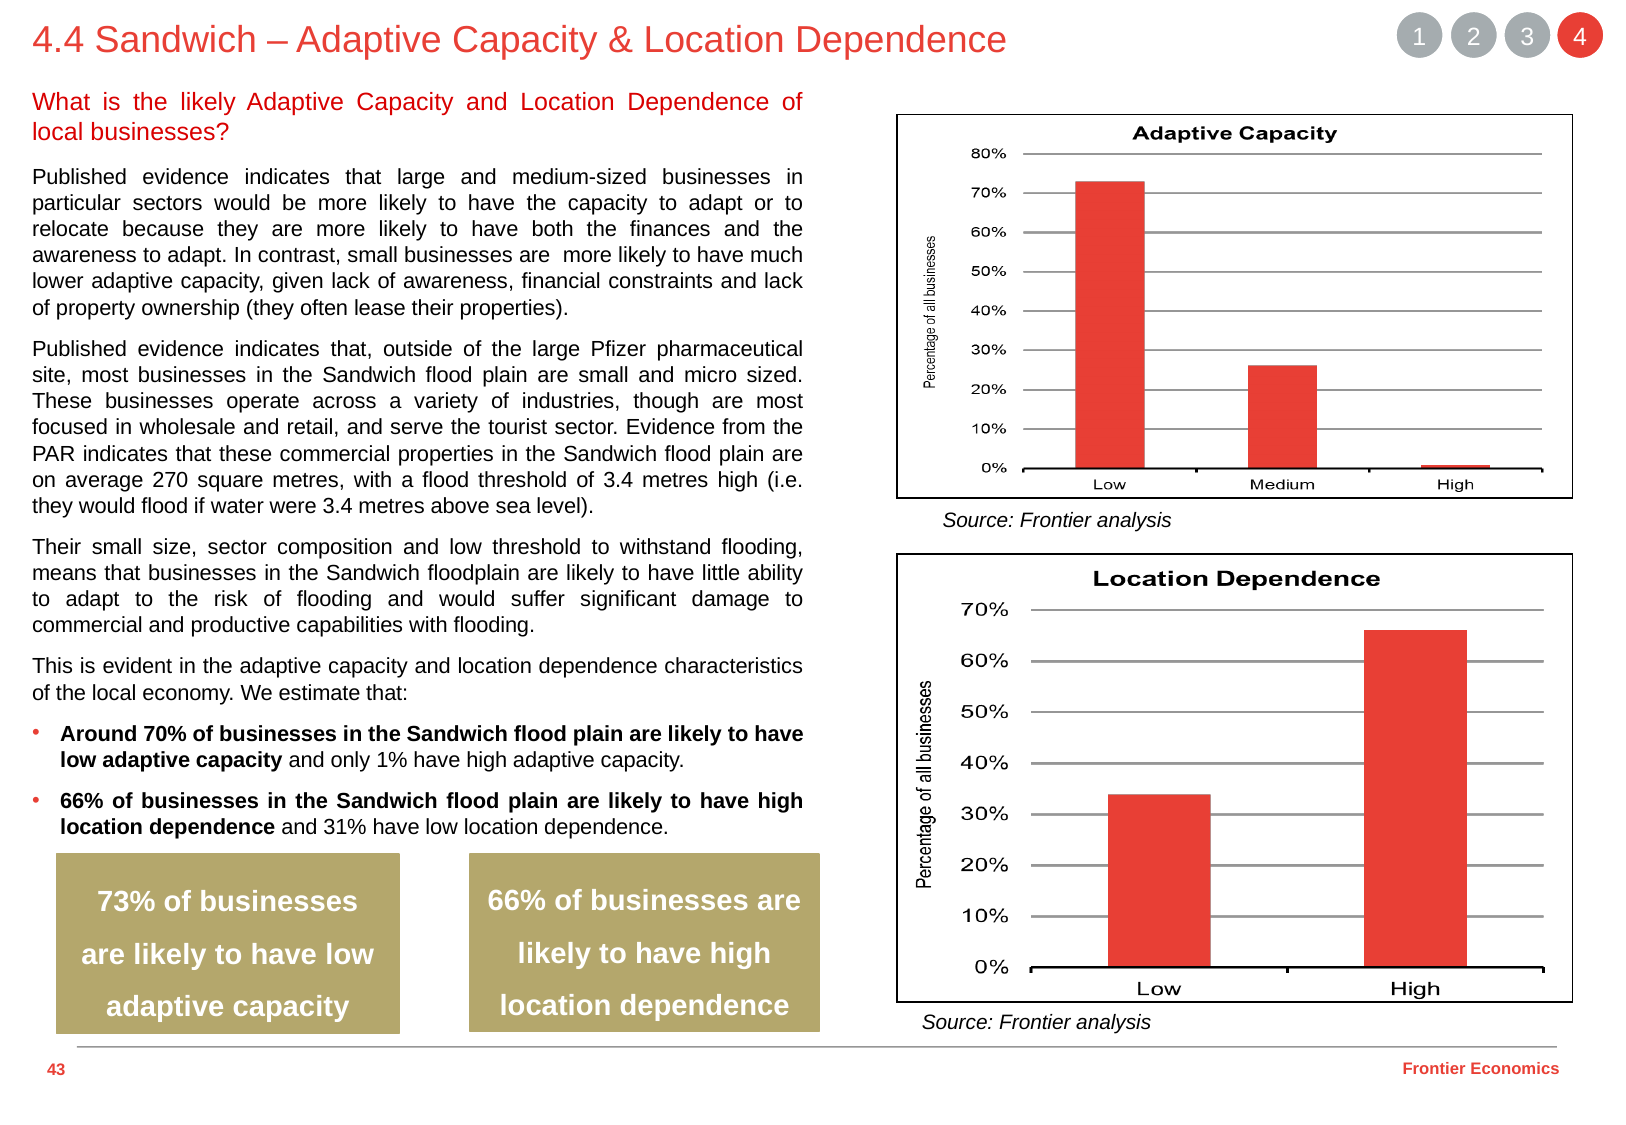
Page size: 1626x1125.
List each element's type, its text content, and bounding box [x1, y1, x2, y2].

text_box What is the likely Adaptive Capacity and Location Dependence of local businesses? Published evidence indicates that large and medium-sized businesses in particular sectors would be more likely to have the capacity to adapt or to relocate because they are more likely to have both the finances and the awareness to adapt. In contrast, small businesses are more likely to have much lower adaptive capacity, given lack of awareness, financial constraints and lack of property ownership (they often lease their properties). Published evidence indicates that, outside of the large Pfizer pharmaceutical site, most businesses in the Sandwich flood plain are small and micro sized. These businesses operate across a variety of industries, though are most focused in wholesale and retail, and serve the tourist sector. Evidence from the PAR indicates that these commercial properties in the Sandwich flood plain are on average 270 square metres, with a flood threshold of 3.4 metres high (i.e. they would flood if water were 3.4 metres above sea level). Their small size, sector composition and low threshold to withstand flooding, means that businesses in the Sandwich floodplain are likely to have little ability to adapt to the risk of flooding and would suffer significant damage to commercial and productive capabilities with flooding. This is evident in the adaptive capacity and location dependence characteristics of the local economy. We estimate that: Around 70% of businesses in the Sandwich flood plain are likely to have low adaptive capacity and only 1% have high adaptive capacity. 66% of businesses in the Sandwich flood plain are likely to have high location dependence and 31% have low location dependence. [17, 78, 820, 847]
text_box 1 [1395, 11, 1444, 59]
text_box 4 [1556, 11, 1604, 59]
picture [897, 554, 1573, 1002]
text_box 66% of businesses are likely to have high location dependence [469, 854, 820, 1032]
text_box 2 [1450, 11, 1498, 59]
text_box 73% of businesses are likely to have low adaptive capacity [56, 854, 400, 1034]
picture [897, 114, 1573, 498]
text_box Source: Frontier analysis [927, 499, 1625, 539]
text_box 3 [1503, 11, 1552, 59]
text_box Source: Frontier analysis [907, 1001, 1604, 1042]
text_box 4.4 Sandwich – Adaptive Capacity & Location Dependence [17, 7, 1622, 83]
